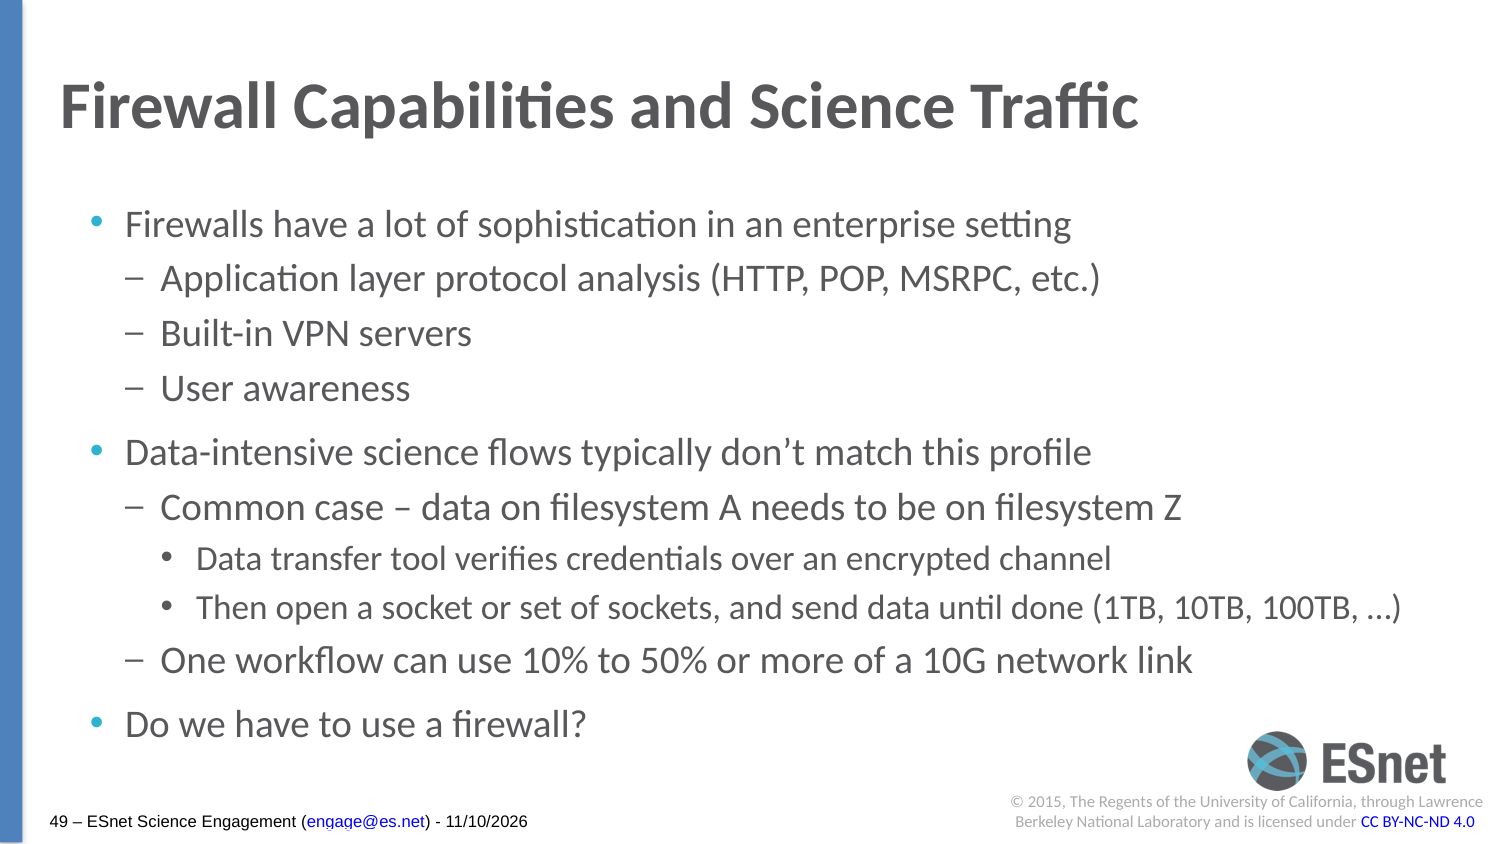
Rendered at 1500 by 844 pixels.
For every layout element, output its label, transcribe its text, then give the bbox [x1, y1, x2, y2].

text_box Firewalls have a lot of sophistication in an enterprise setting Application layer protocol analysis (HTTP, POP, MSRPC, etc.) Built-in VPN servers User awareness Data-intensive science flows typically don’t match this profile Common case – data on filesystem A needs to be on filesystem Z Data transfer tool verifies credentials over an encrypted channel Then open a socket or set of sockets, and send data until done (1TB, 10TB, 100TB, …) One workflow can use 10% to 50% or more of a 10G network link Do we have to use a firewall? [75, 190, 1425, 798]
picture [1425, 731, 1446, 786]
text_box Firewall Capabilities and Science Traffic [45, 31, 1327, 173]
text_box © 2015, The Regents of the University of California, through Lawrence Berkeley National Laboratory and is licensed under CC BY-NC-ND 4.0 [994, 786, 1500, 838]
text_box <number> – ESnet Science Engagement (engage@es.net) - 06/01/2018 [34, 810, 567, 833]
